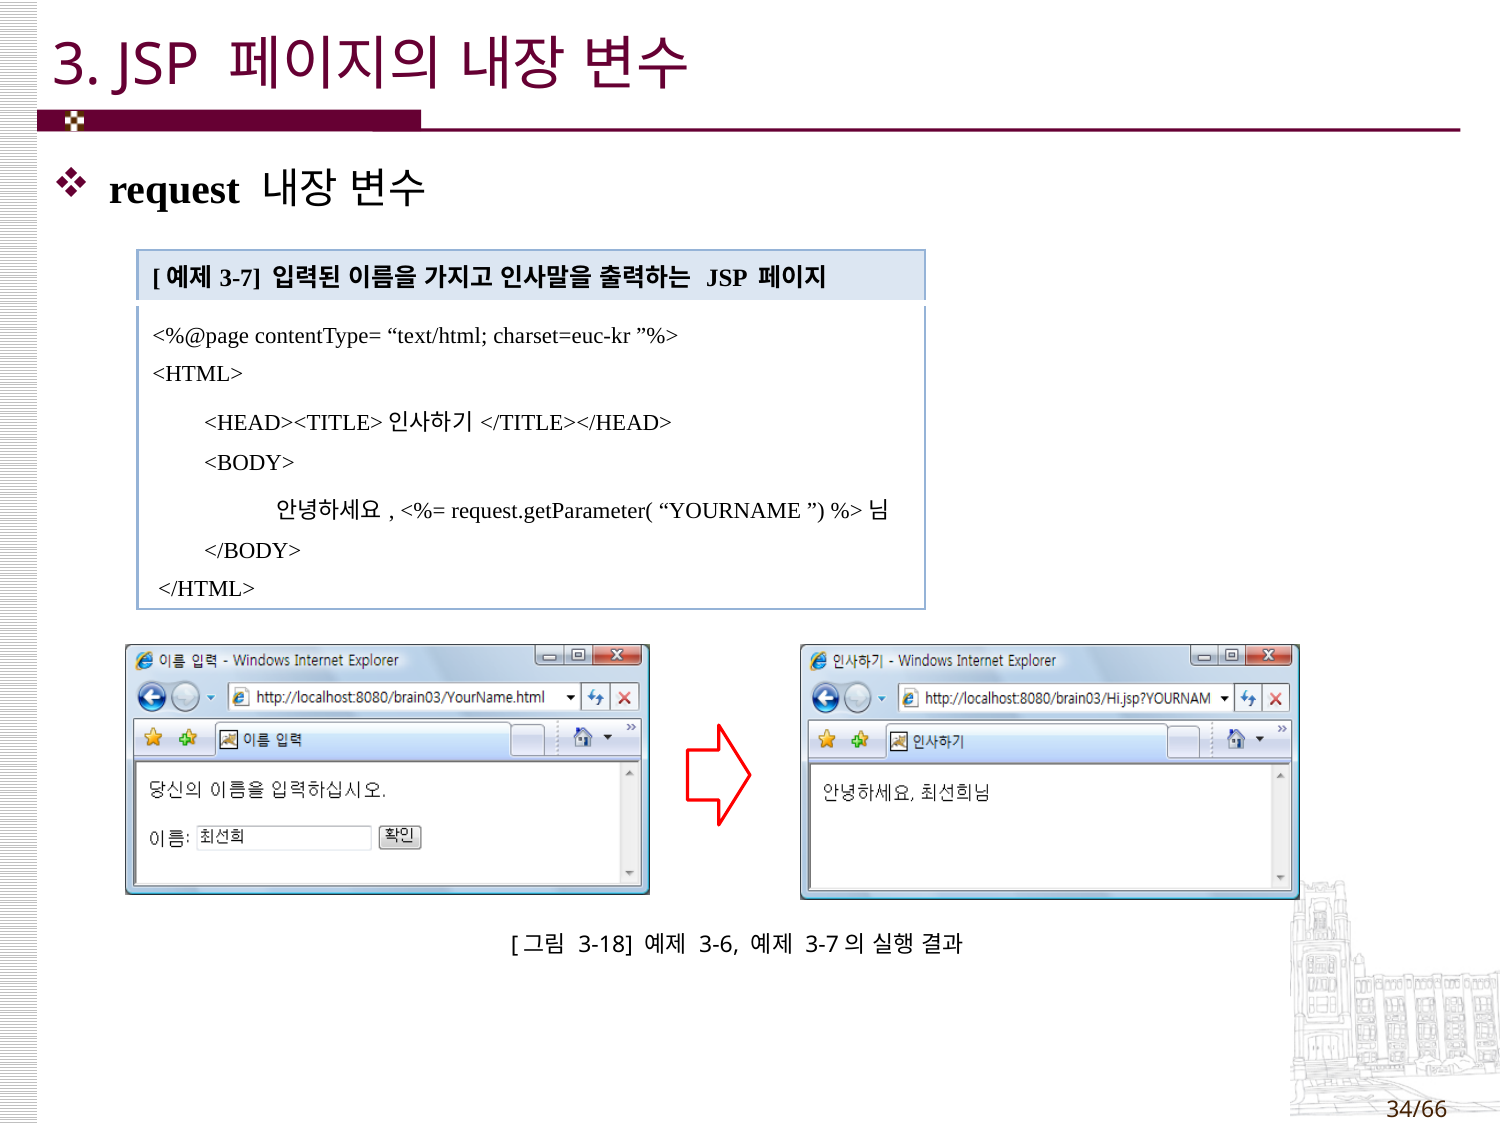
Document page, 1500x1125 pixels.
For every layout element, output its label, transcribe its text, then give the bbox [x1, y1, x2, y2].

list request 내장 변수 [37, 154, 1463, 1093]
title 3. JSP 페이지의 내장 변수 [36, 13, 1426, 109]
text_box [그림 3-18] 예제 3-6, 예제 3-7의 실행 결과 [398, 923, 1077, 965]
picture [65, 111, 84, 131]
table_header [예제3-7] 입력된 이름을 가지고 인사말을 출력하는 JSP 페이지 [139, 251, 924, 300]
picture [124, 644, 651, 895]
text_box [685, 723, 752, 828]
picture [799, 644, 1301, 901]
table_cell <%@page contentType= “text/html; charset=euc-kr ”%> <HTML> <HEAD><TITLE>인사하기</TITLE></HEAD> <BODY> 안녕하세요, <%= request.getParameter( “YOURNAME ”) %>님 </BODY> </HTML> [139, 306, 924, 608]
picture [1290, 874, 1500, 1125]
